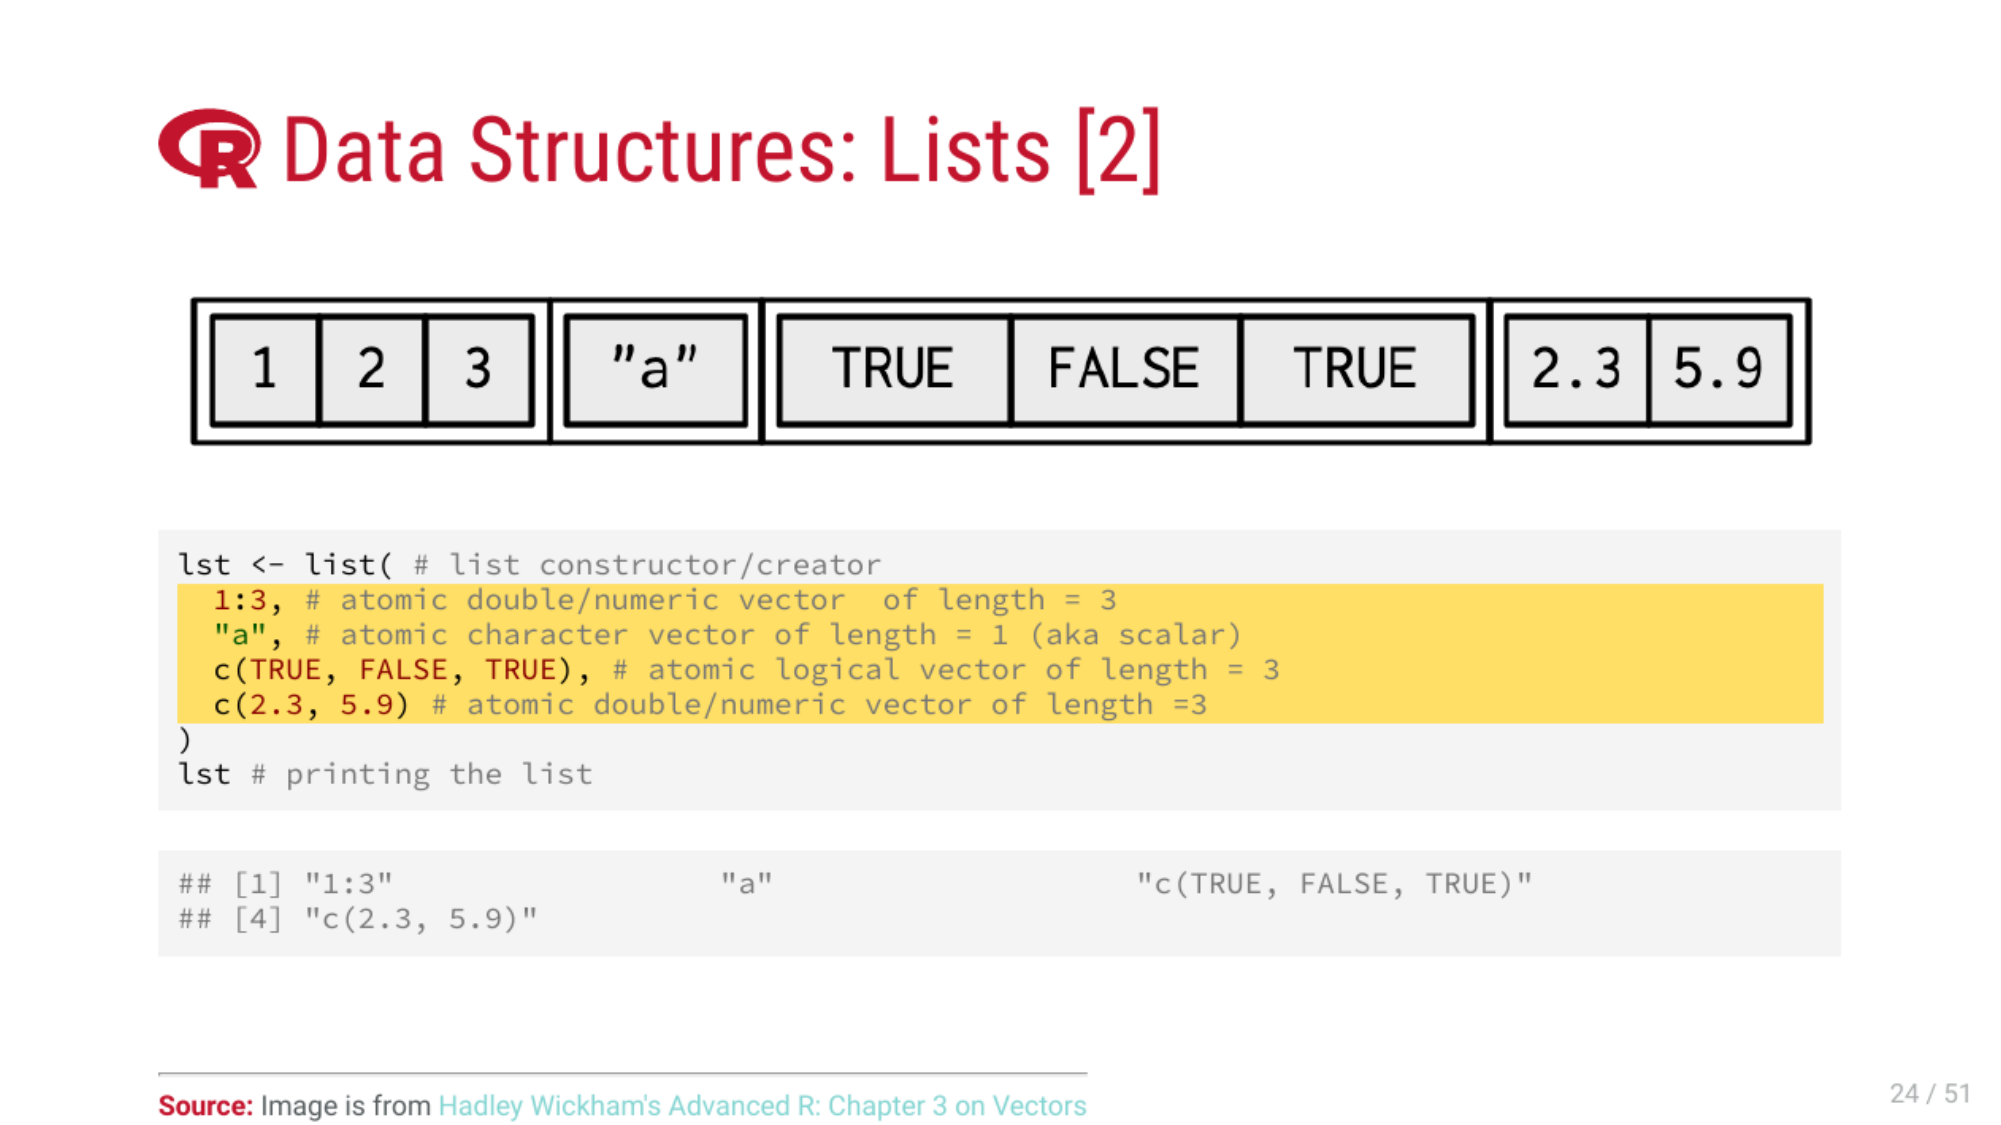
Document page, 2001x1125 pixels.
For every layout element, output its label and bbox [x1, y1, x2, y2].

list [0, 0, 2000, 1125]
